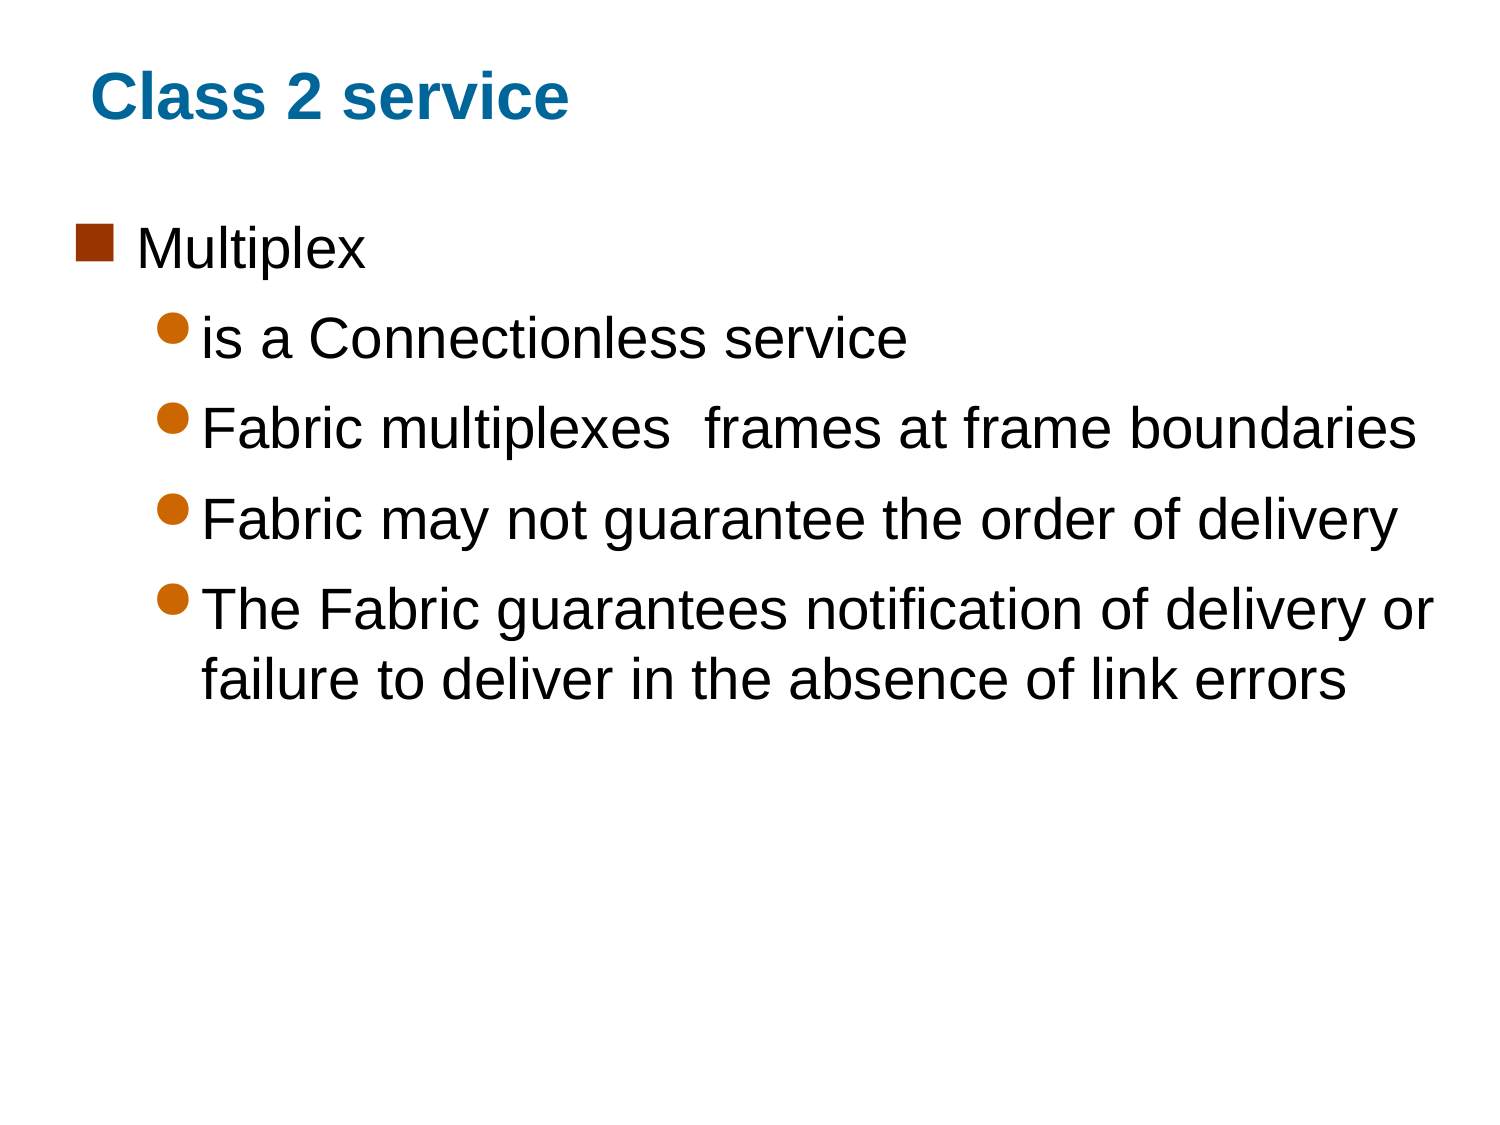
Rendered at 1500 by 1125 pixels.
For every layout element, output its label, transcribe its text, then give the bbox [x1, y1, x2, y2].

title Class 2 service [74, 45, 1426, 141]
list Multiplex is a Connectionless service Fabric multiplexes frames at frame boundaries Fabric may not guarantee the order of delivery The Fabric guarantees notification of delivery or failure to deliver in the absence of link errors [64, 202, 1483, 946]
